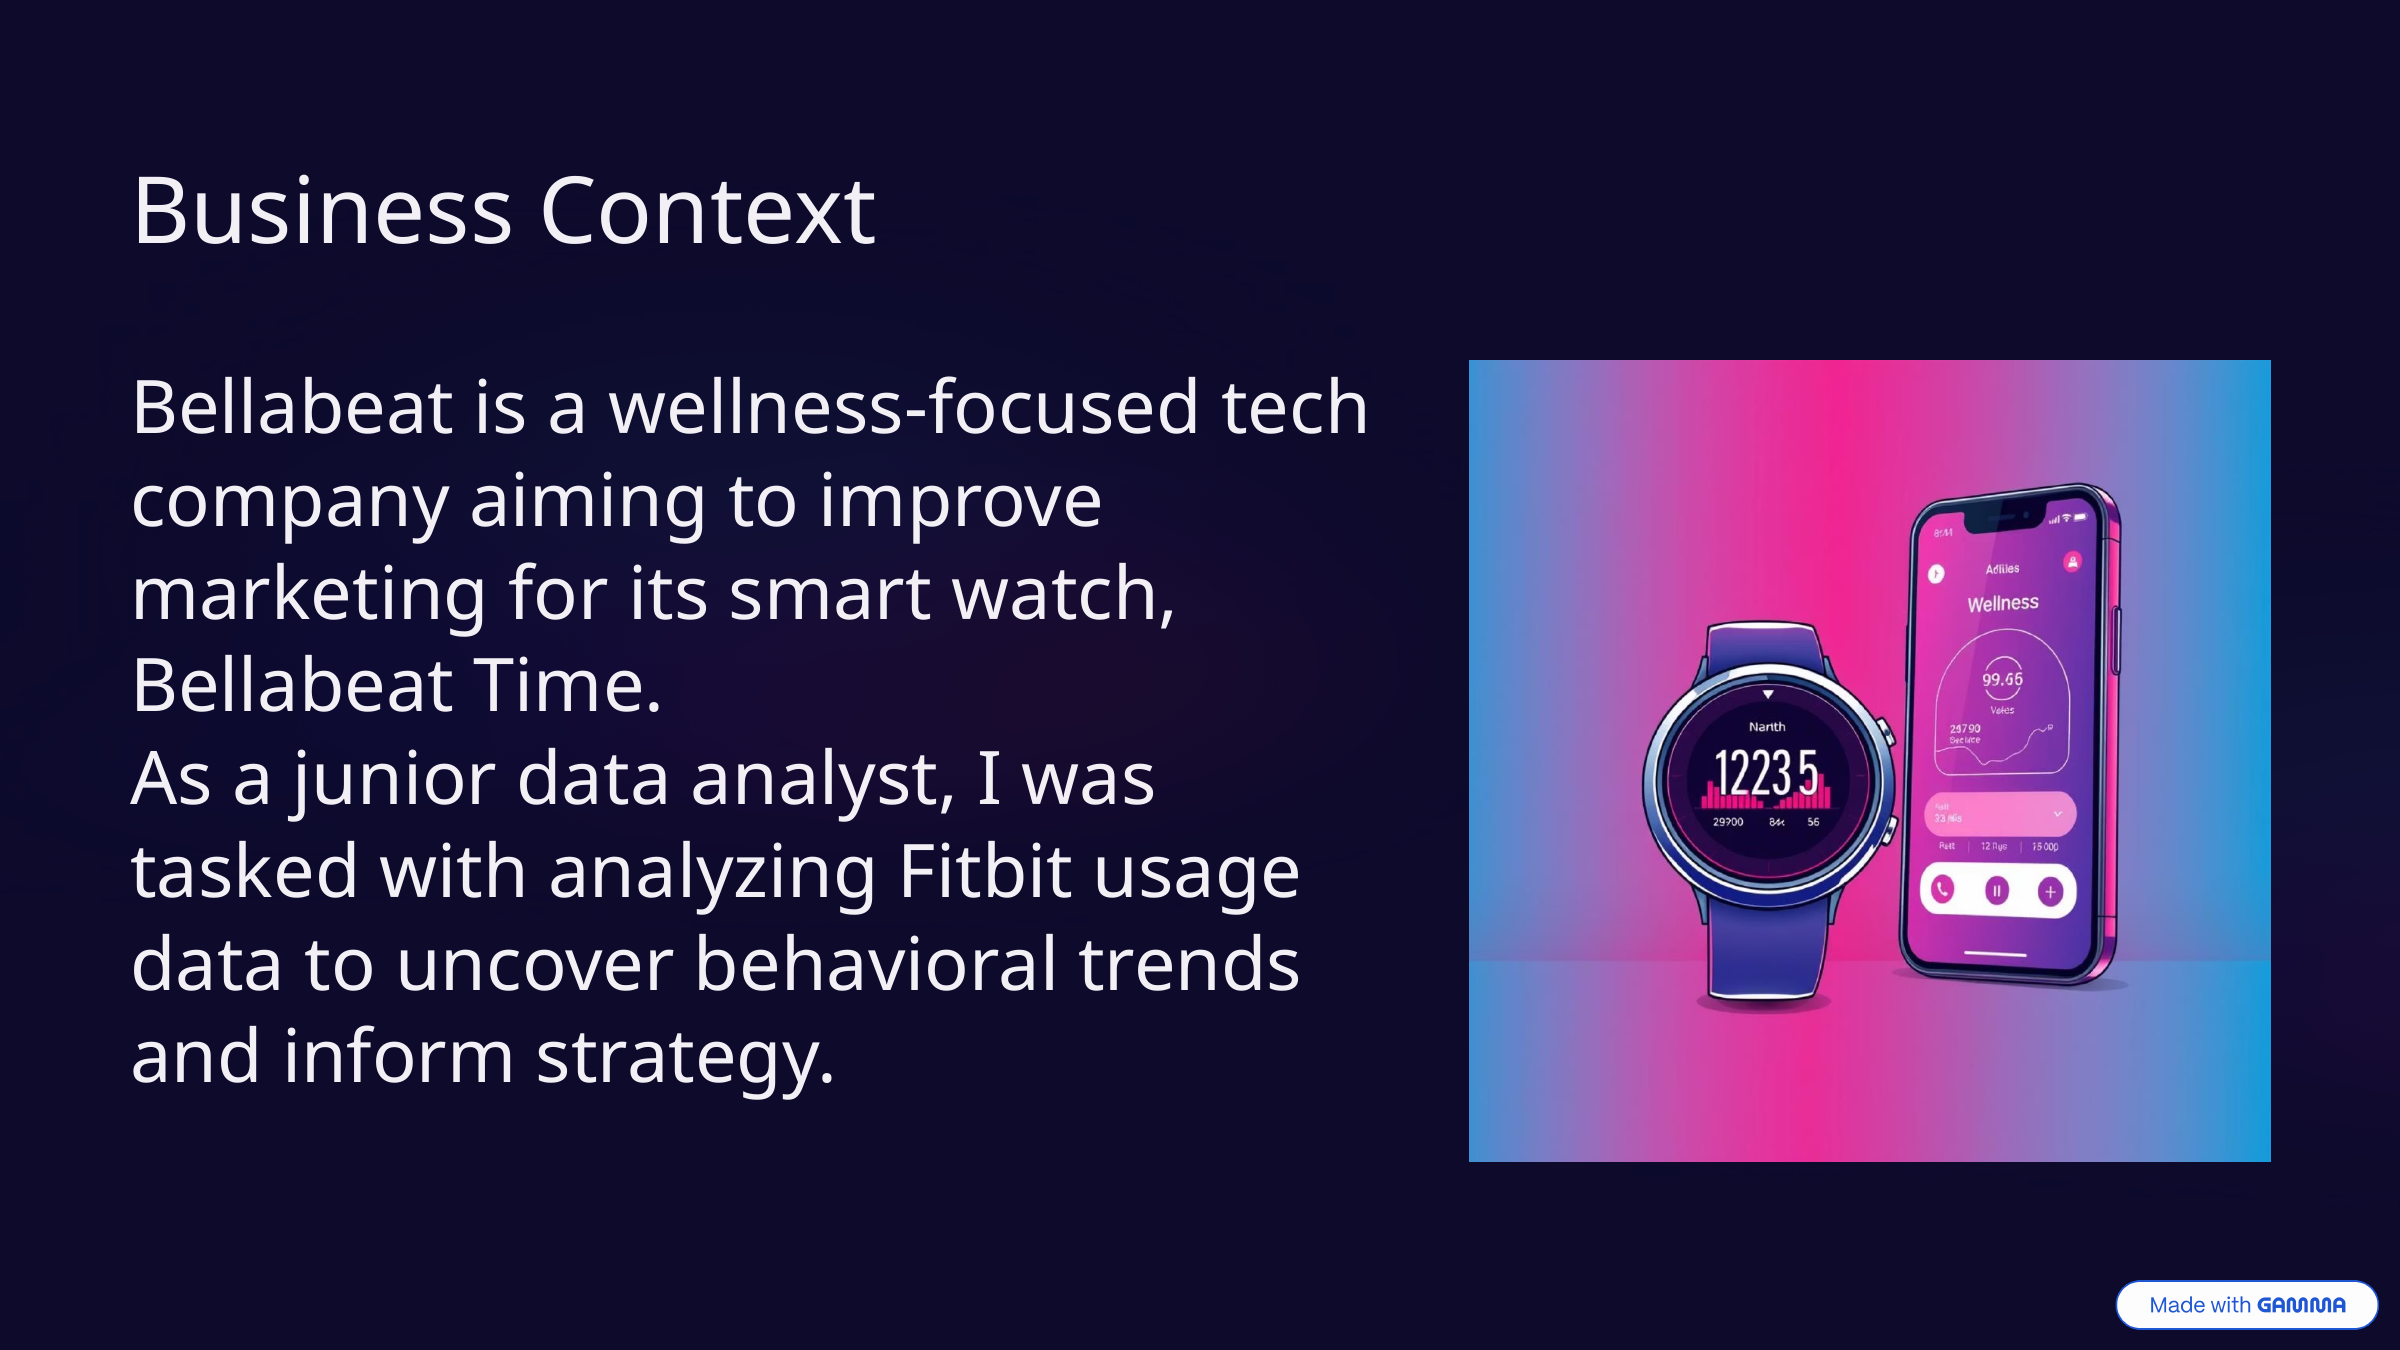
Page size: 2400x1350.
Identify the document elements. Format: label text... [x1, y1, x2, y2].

text_box Bellabeat is a wellness-focused tech company aiming to improve marketing for its smart watch, Bellabeat Time. As a junior data analyst, I was tasked with analyzing Fitbit usage data to uncover behavioral trends and inform strategy. [130, 355, 1378, 1100]
picture [2106, 1271, 2389, 1339]
picture [1469, 360, 2271, 1162]
text_box Business Context [130, 146, 1061, 263]
